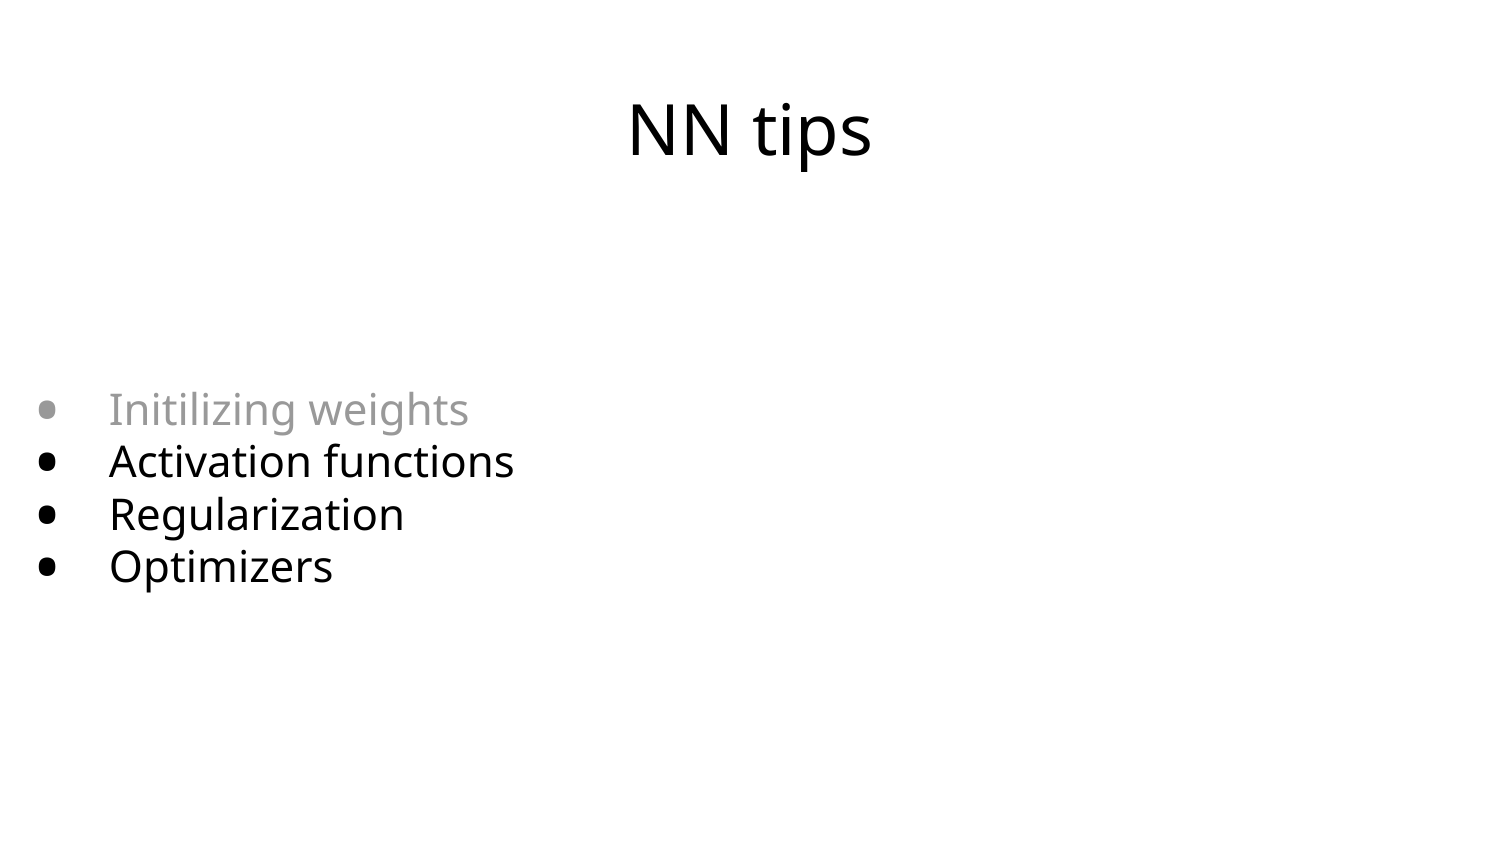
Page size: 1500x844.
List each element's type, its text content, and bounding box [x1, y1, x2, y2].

list Initilizing weights Activation functions Regularization Optimizers [29, 239, 1471, 734]
title NN tips [0, 21, 1500, 233]
